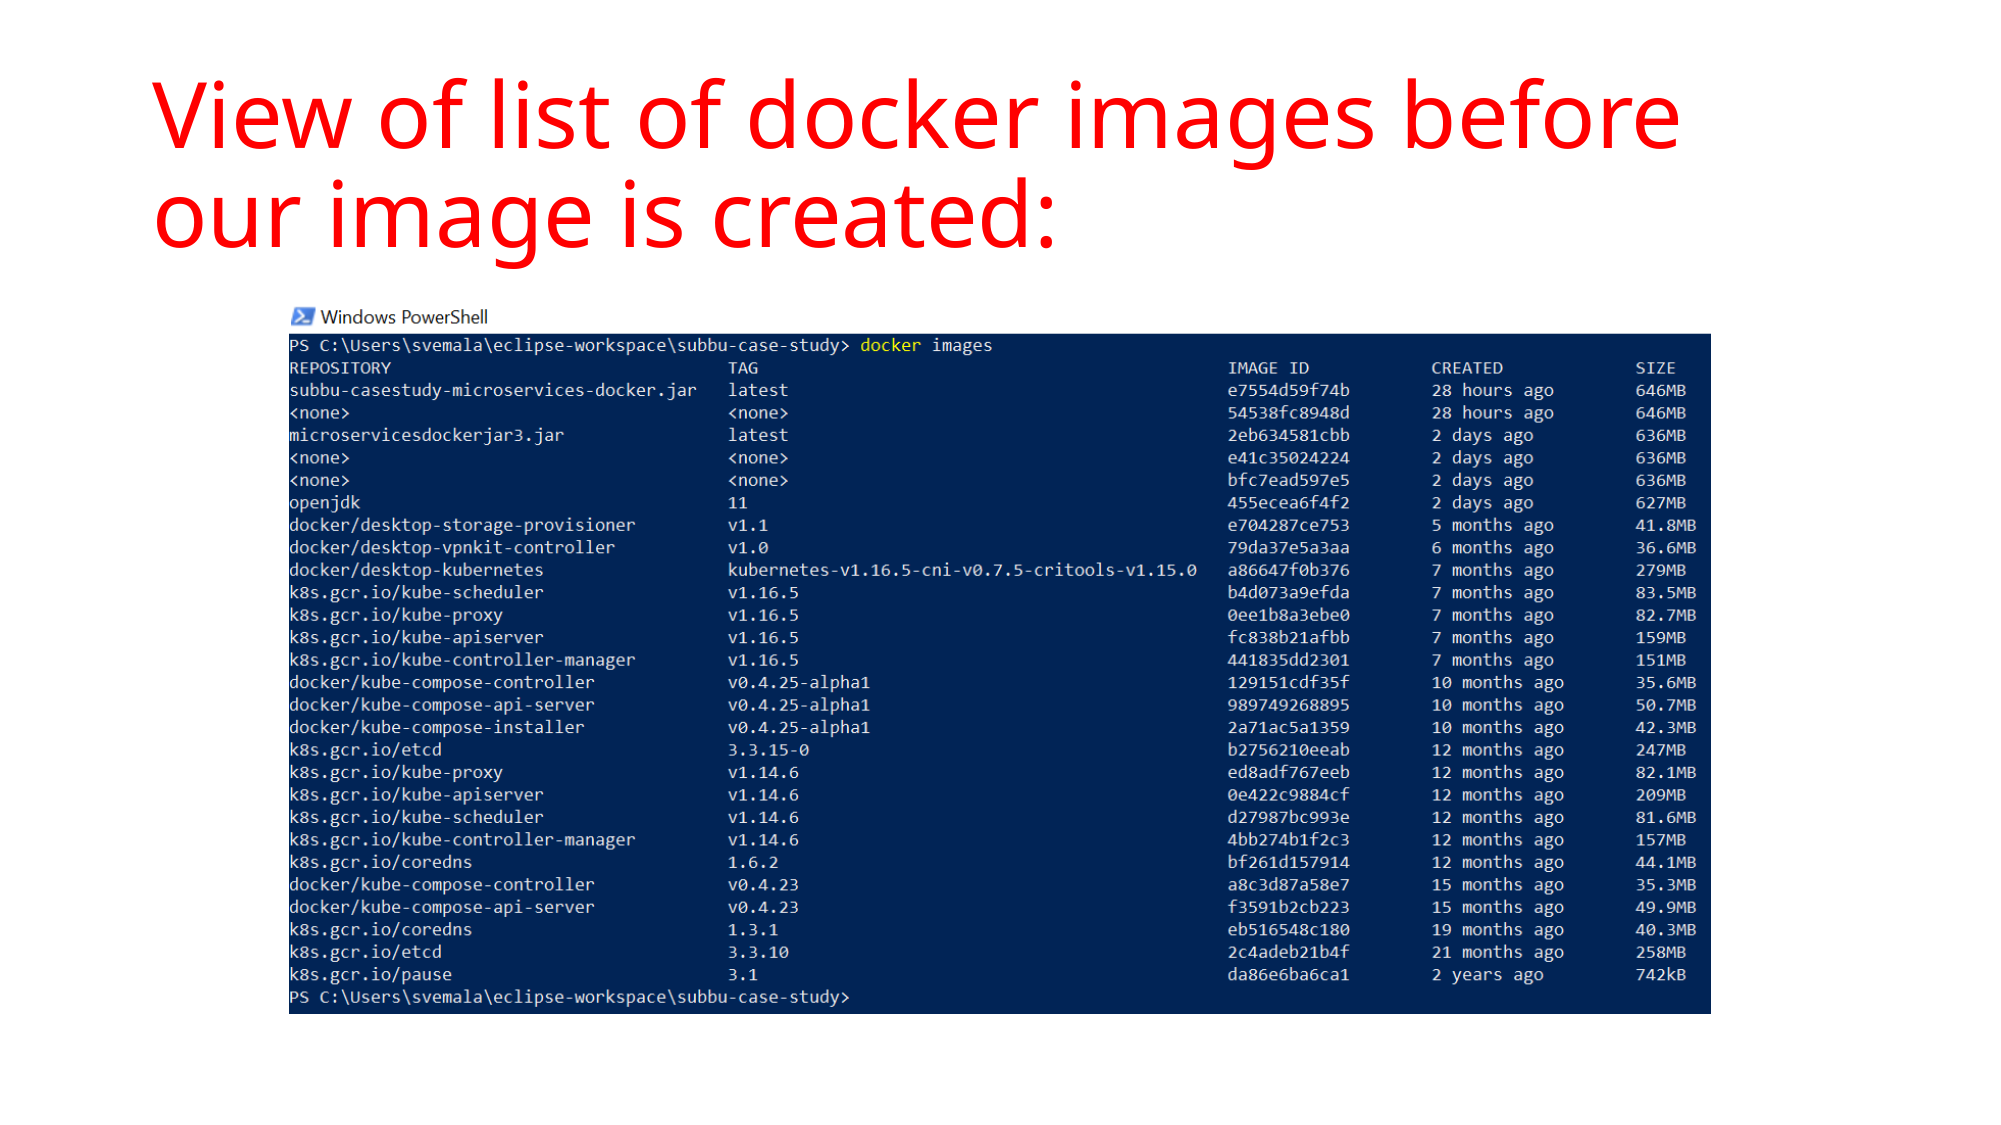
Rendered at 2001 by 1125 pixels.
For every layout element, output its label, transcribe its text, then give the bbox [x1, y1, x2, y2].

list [289, 299, 1711, 1014]
title View of list of docker images before our image is created: [137, 59, 1863, 278]
